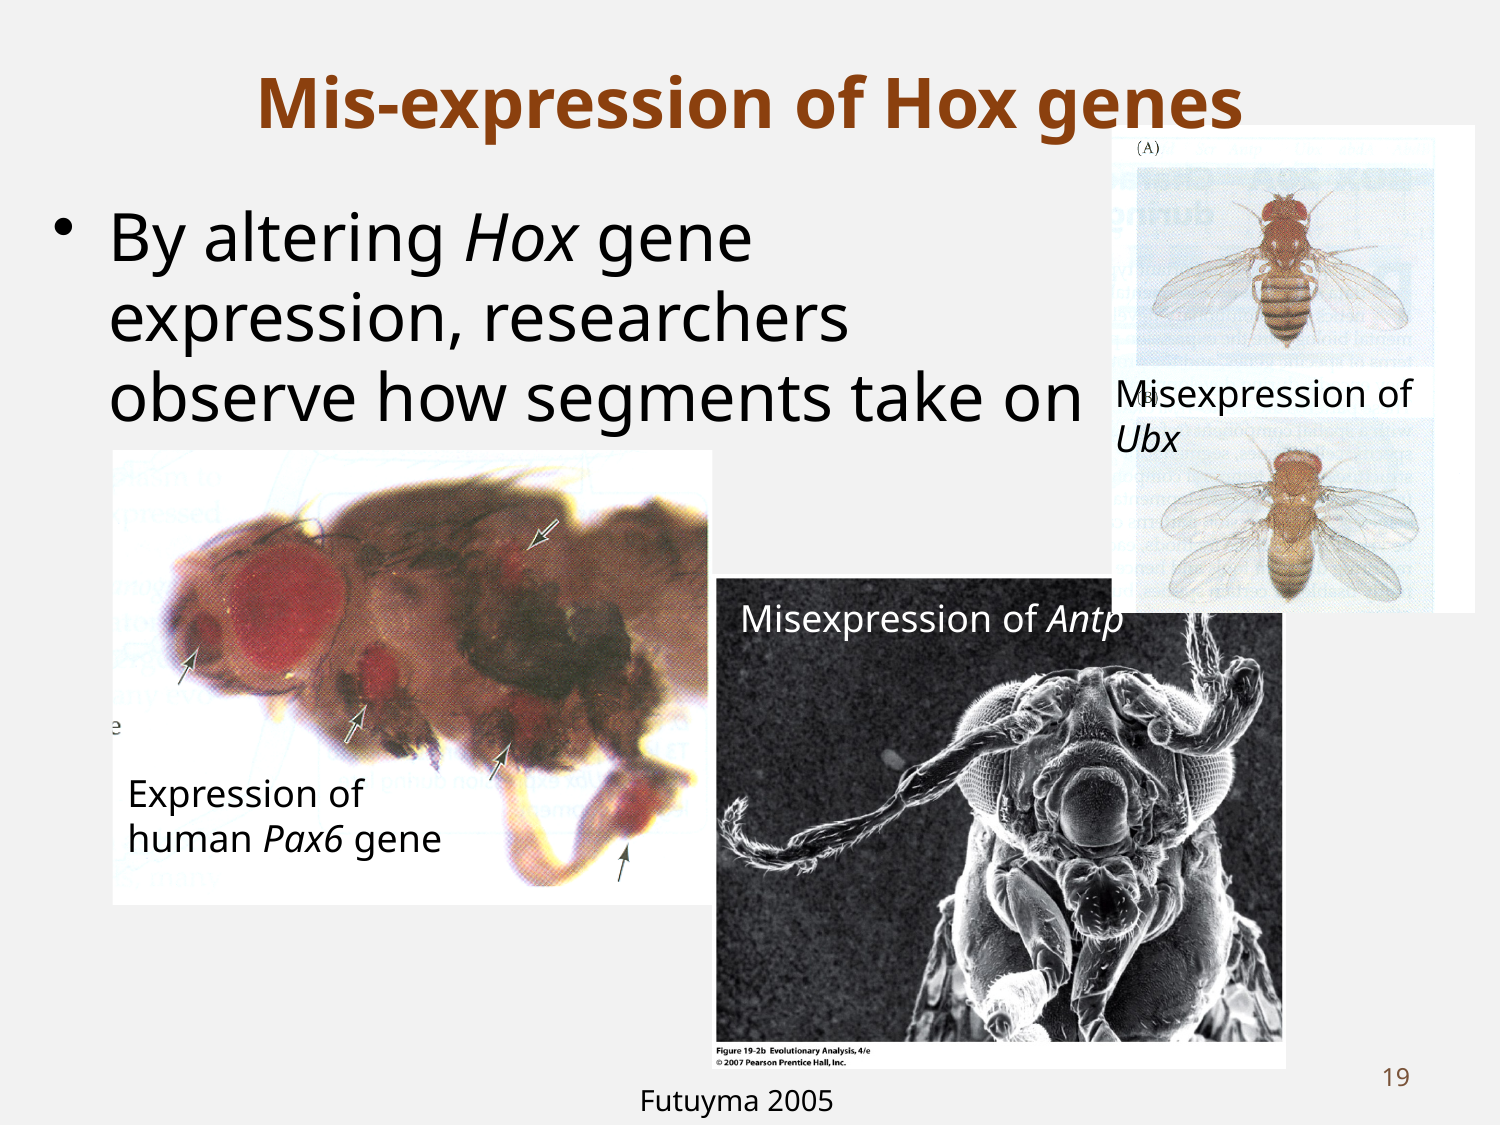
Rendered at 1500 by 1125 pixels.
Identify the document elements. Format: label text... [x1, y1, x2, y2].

picture [112, 125, 1475, 1069]
text_box Futuyma 2005 [624, 1074, 863, 1125]
title Mis-expression of Hox genes [75, 50, 1425, 150]
text_box By altering Hox gene expression, researchers observe how segments take on new identities [37, 187, 1102, 625]
slide_number 19 [1074, 1024, 1425, 1103]
